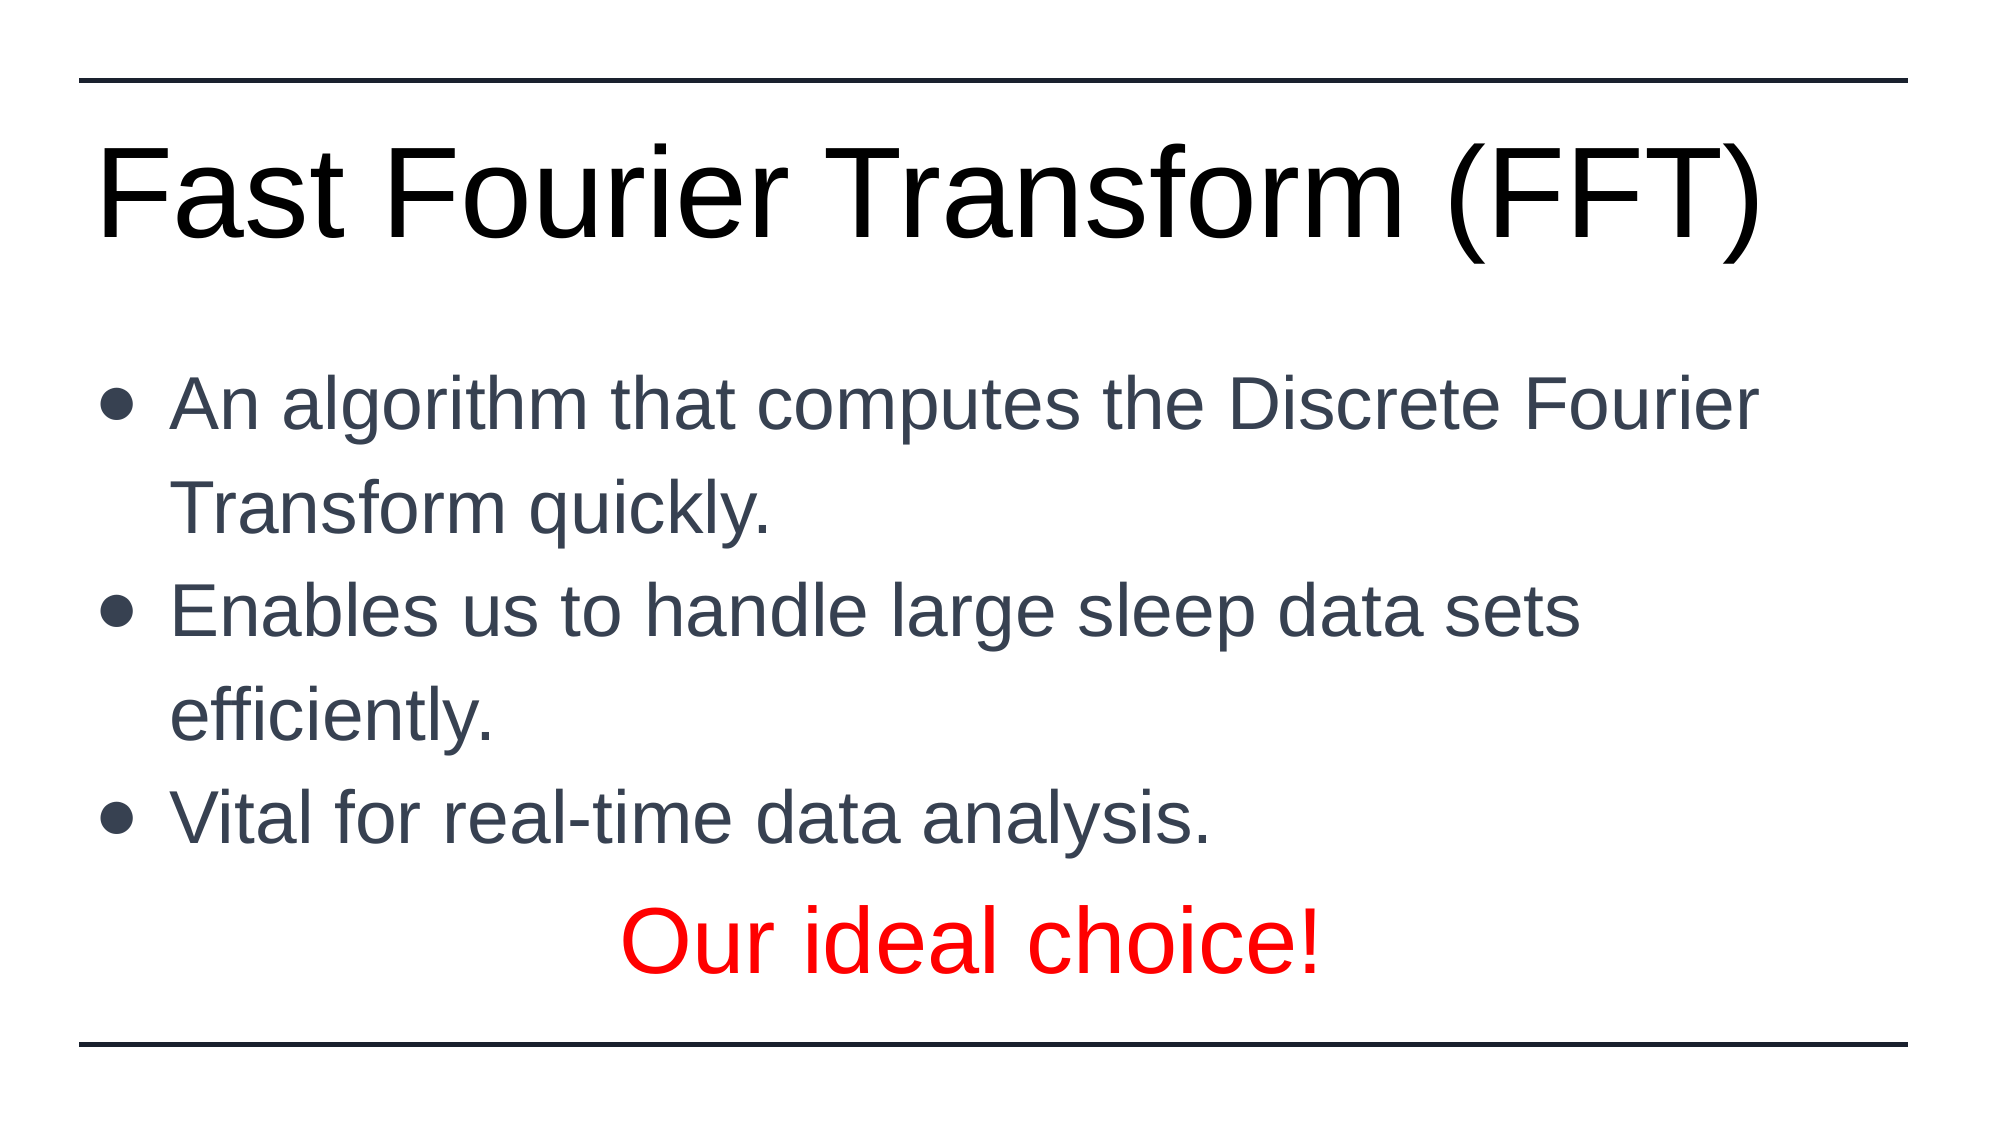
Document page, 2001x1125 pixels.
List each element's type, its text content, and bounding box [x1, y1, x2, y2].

text_box Our ideal choice! [226, 864, 1718, 1028]
list An algorithm that computes the Discrete Fourier Transform quickly. Enables us to handle large sleep data sets efficiently. Vital for real-time data analysis. [79, 333, 1803, 965]
title Fast Fourier Transform (FFT) [79, 94, 1824, 277]
